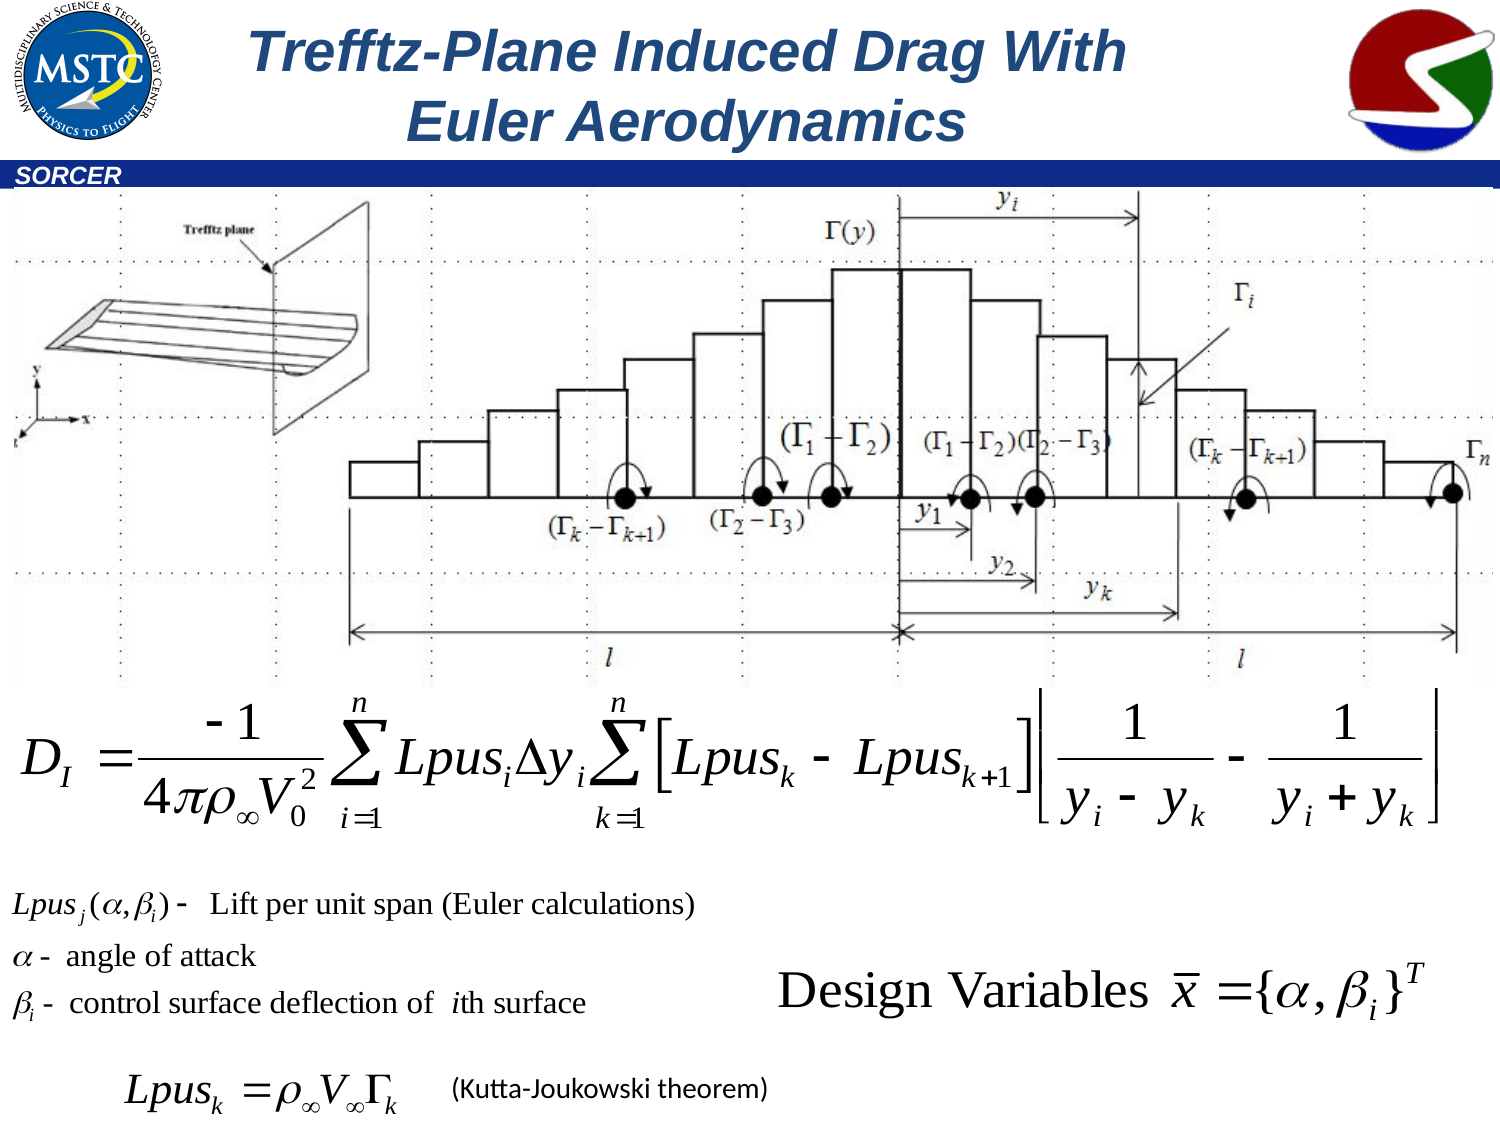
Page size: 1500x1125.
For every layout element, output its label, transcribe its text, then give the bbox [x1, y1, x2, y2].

text_box (Kutta-Joukowski theorem) [436, 1062, 784, 1113]
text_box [6, 886, 709, 1025]
title Trefftz-Plane Induced Drag With Euler Aerodynamics [162, 2, 1213, 164]
picture [13, 187, 1494, 688]
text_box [768, 949, 1437, 1035]
picture [12, 0, 163, 148]
picture [1347, 7, 1495, 154]
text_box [12, 695, 1468, 851]
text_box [116, 1067, 403, 1118]
